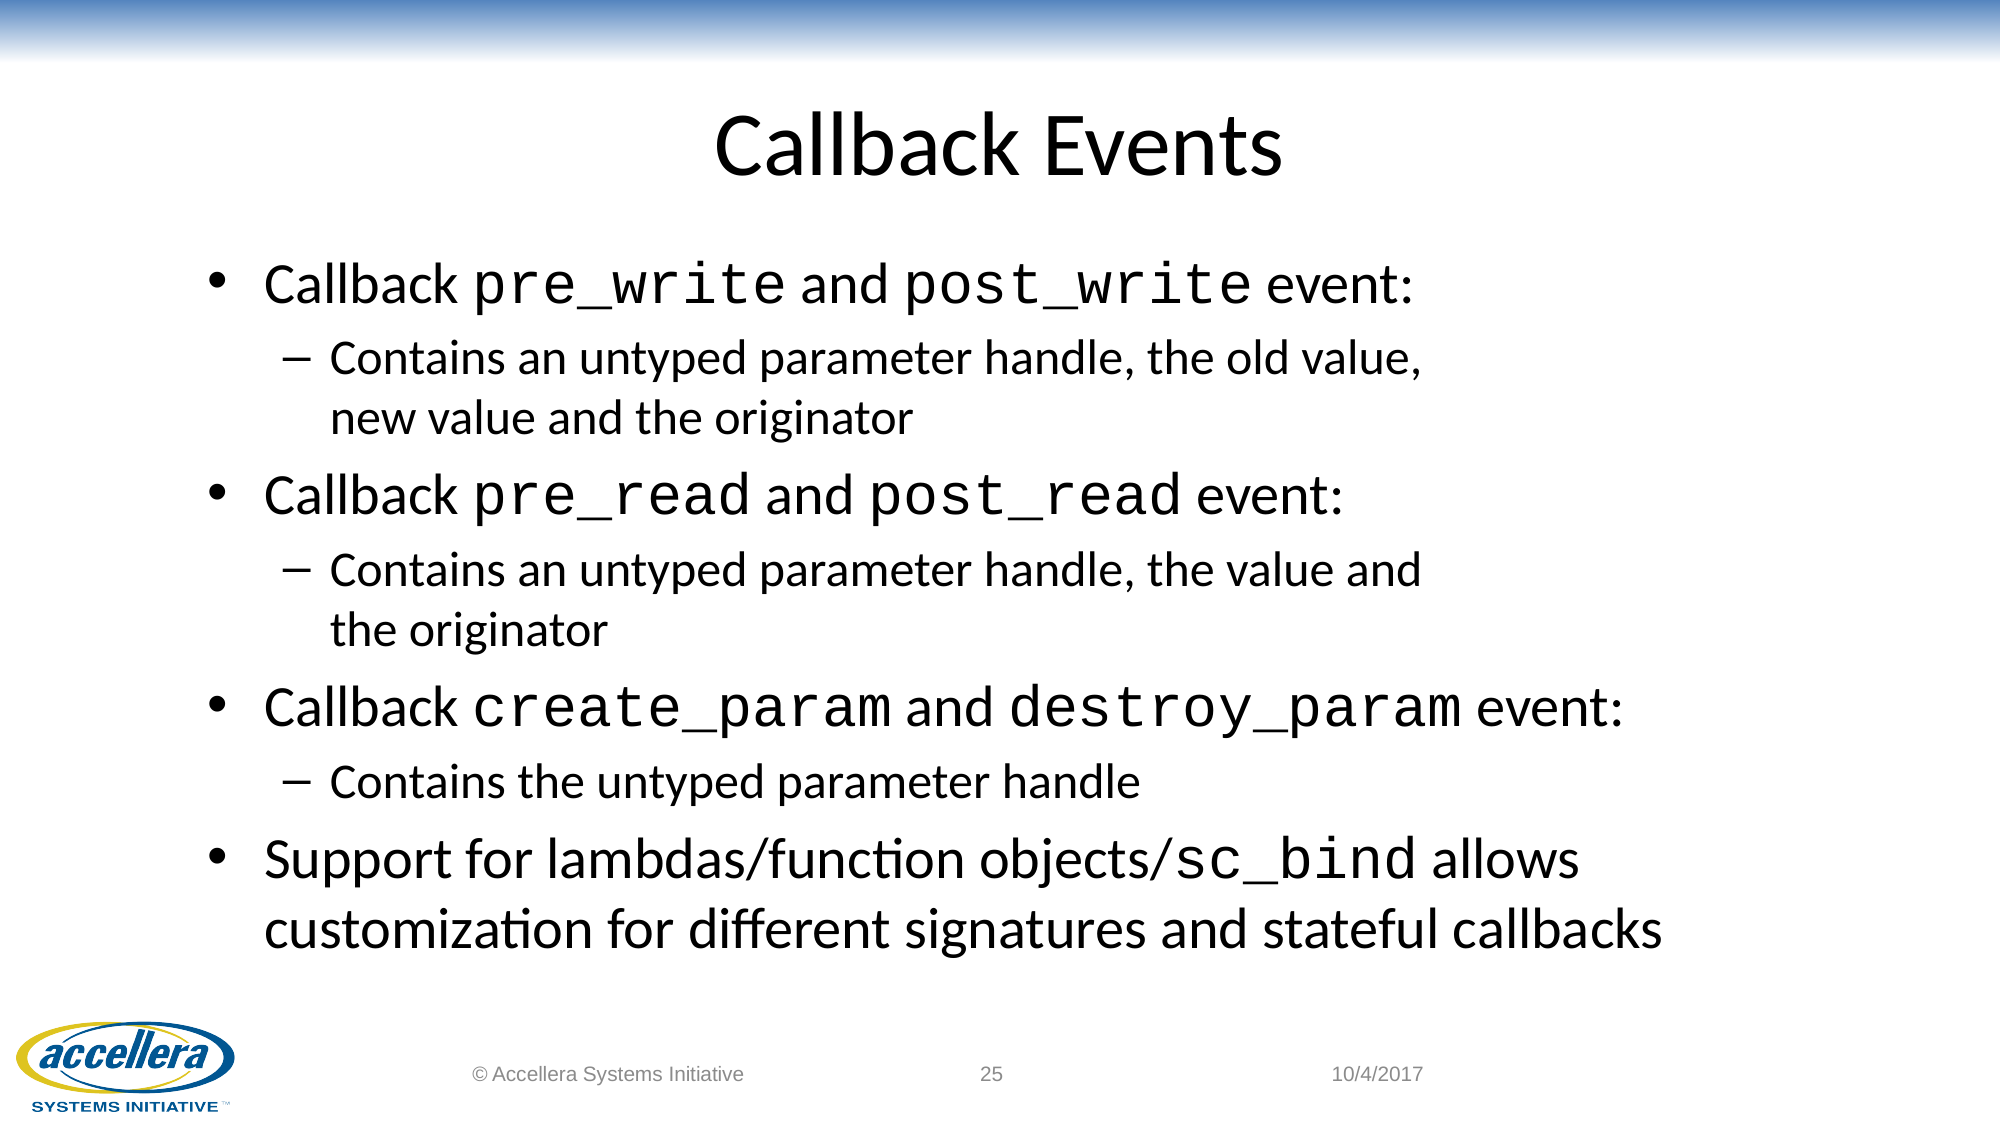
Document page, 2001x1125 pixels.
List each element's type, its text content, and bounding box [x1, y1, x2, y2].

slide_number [1316, 1042, 1550, 1103]
picture [16, 1021, 235, 1112]
slide_number 25 [850, 1042, 1184, 1103]
text_box Callback pre_write and post_write event: Contains an untyped parameter handle, the old value, new value and the originator Callback pre_read and post_read event: Contains an untyped parameter handle, the value and the originator Callback create_param and destroy_param event: Contains the untyped parameter handle Support for lambdas/function objects/sc_bind allows customization for different signatures and stateful callbacks [193, 237, 1741, 1000]
title Callback Events [99, 45, 1900, 233]
footer © Accellera Systems Initiative [366, 1042, 850, 1103]
